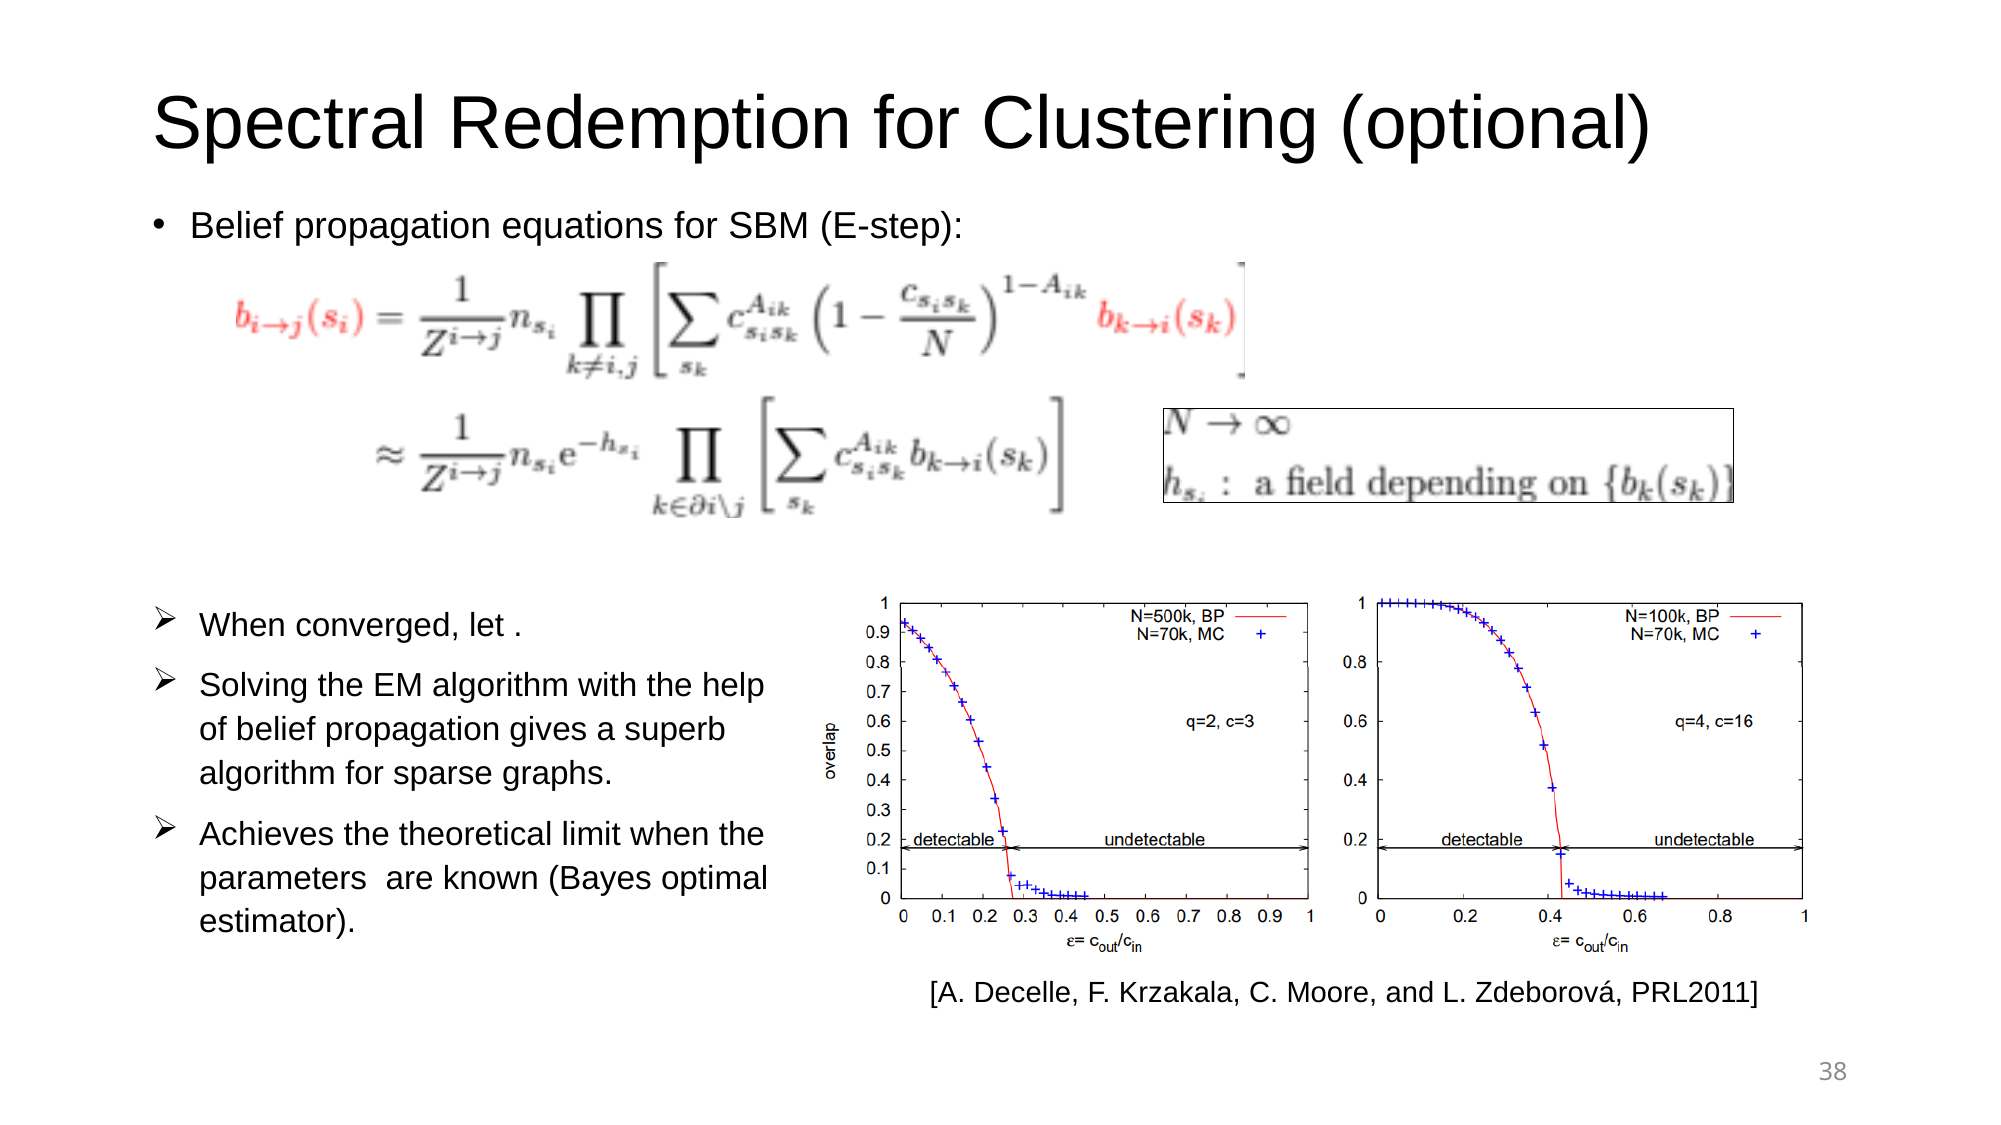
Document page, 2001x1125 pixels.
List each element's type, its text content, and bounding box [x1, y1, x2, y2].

picture [803, 591, 1813, 966]
title Spectral Redemption for Clustering (optional) [137, 59, 1863, 189]
text_box [A. Decelle, F. Krzakala, C. Moore, and L. Zdeborová, PRL2011] [914, 966, 1775, 1016]
picture [236, 262, 1734, 518]
list Belief propagation equations for SBM (E-step): [137, 188, 1749, 592]
slide_number 38 [1412, 1042, 1863, 1103]
